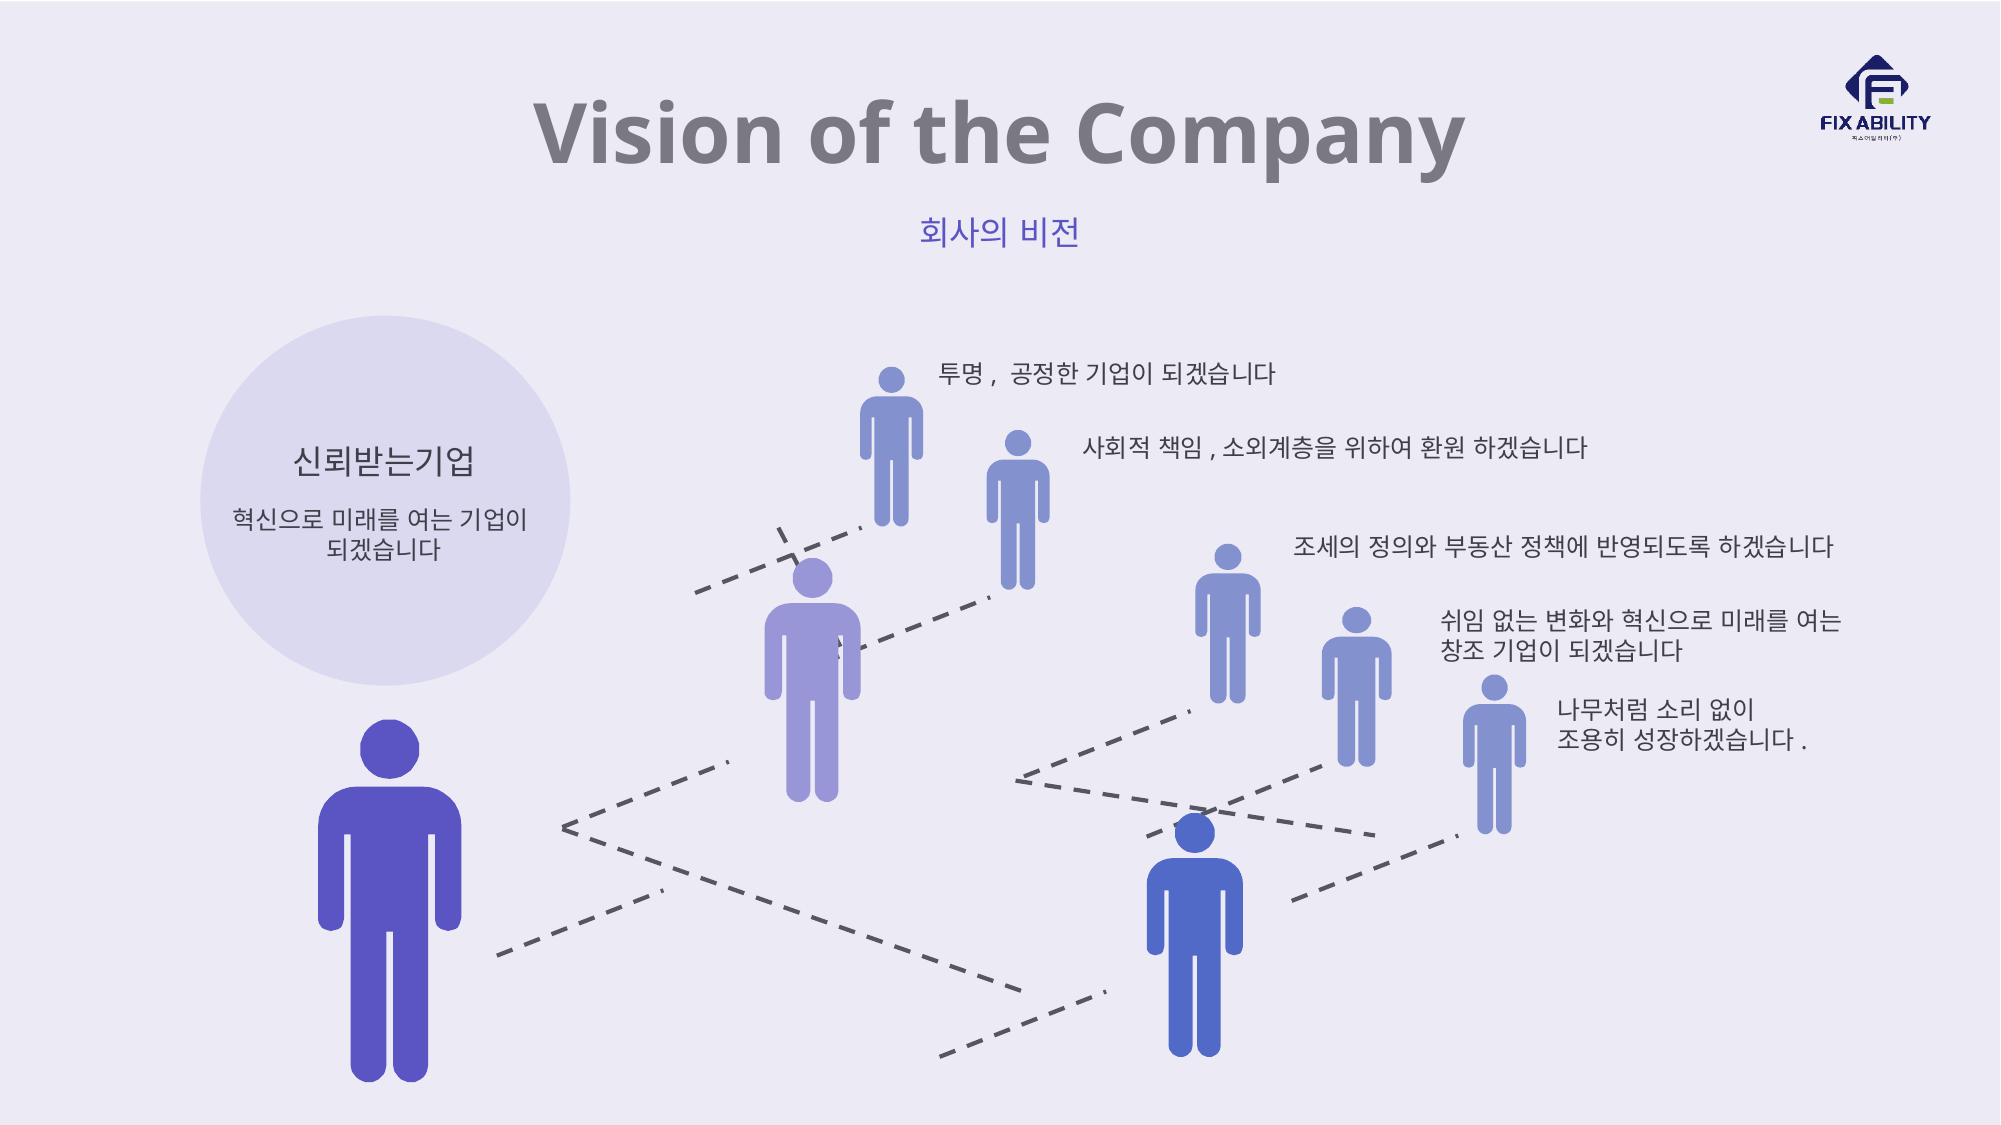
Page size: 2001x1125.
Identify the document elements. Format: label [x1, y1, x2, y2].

text_box [0, 0, 2000, 1125]
text_box [496, 527, 1459, 1058]
text_box [181, 315, 587, 686]
text_box [986, 424, 1981, 590]
text_box [1463, 674, 2000, 835]
picture [1821, 54, 1931, 141]
text_box [1463, 597, 1868, 672]
text_box [859, 350, 1721, 526]
text_box [1195, 523, 1875, 672]
